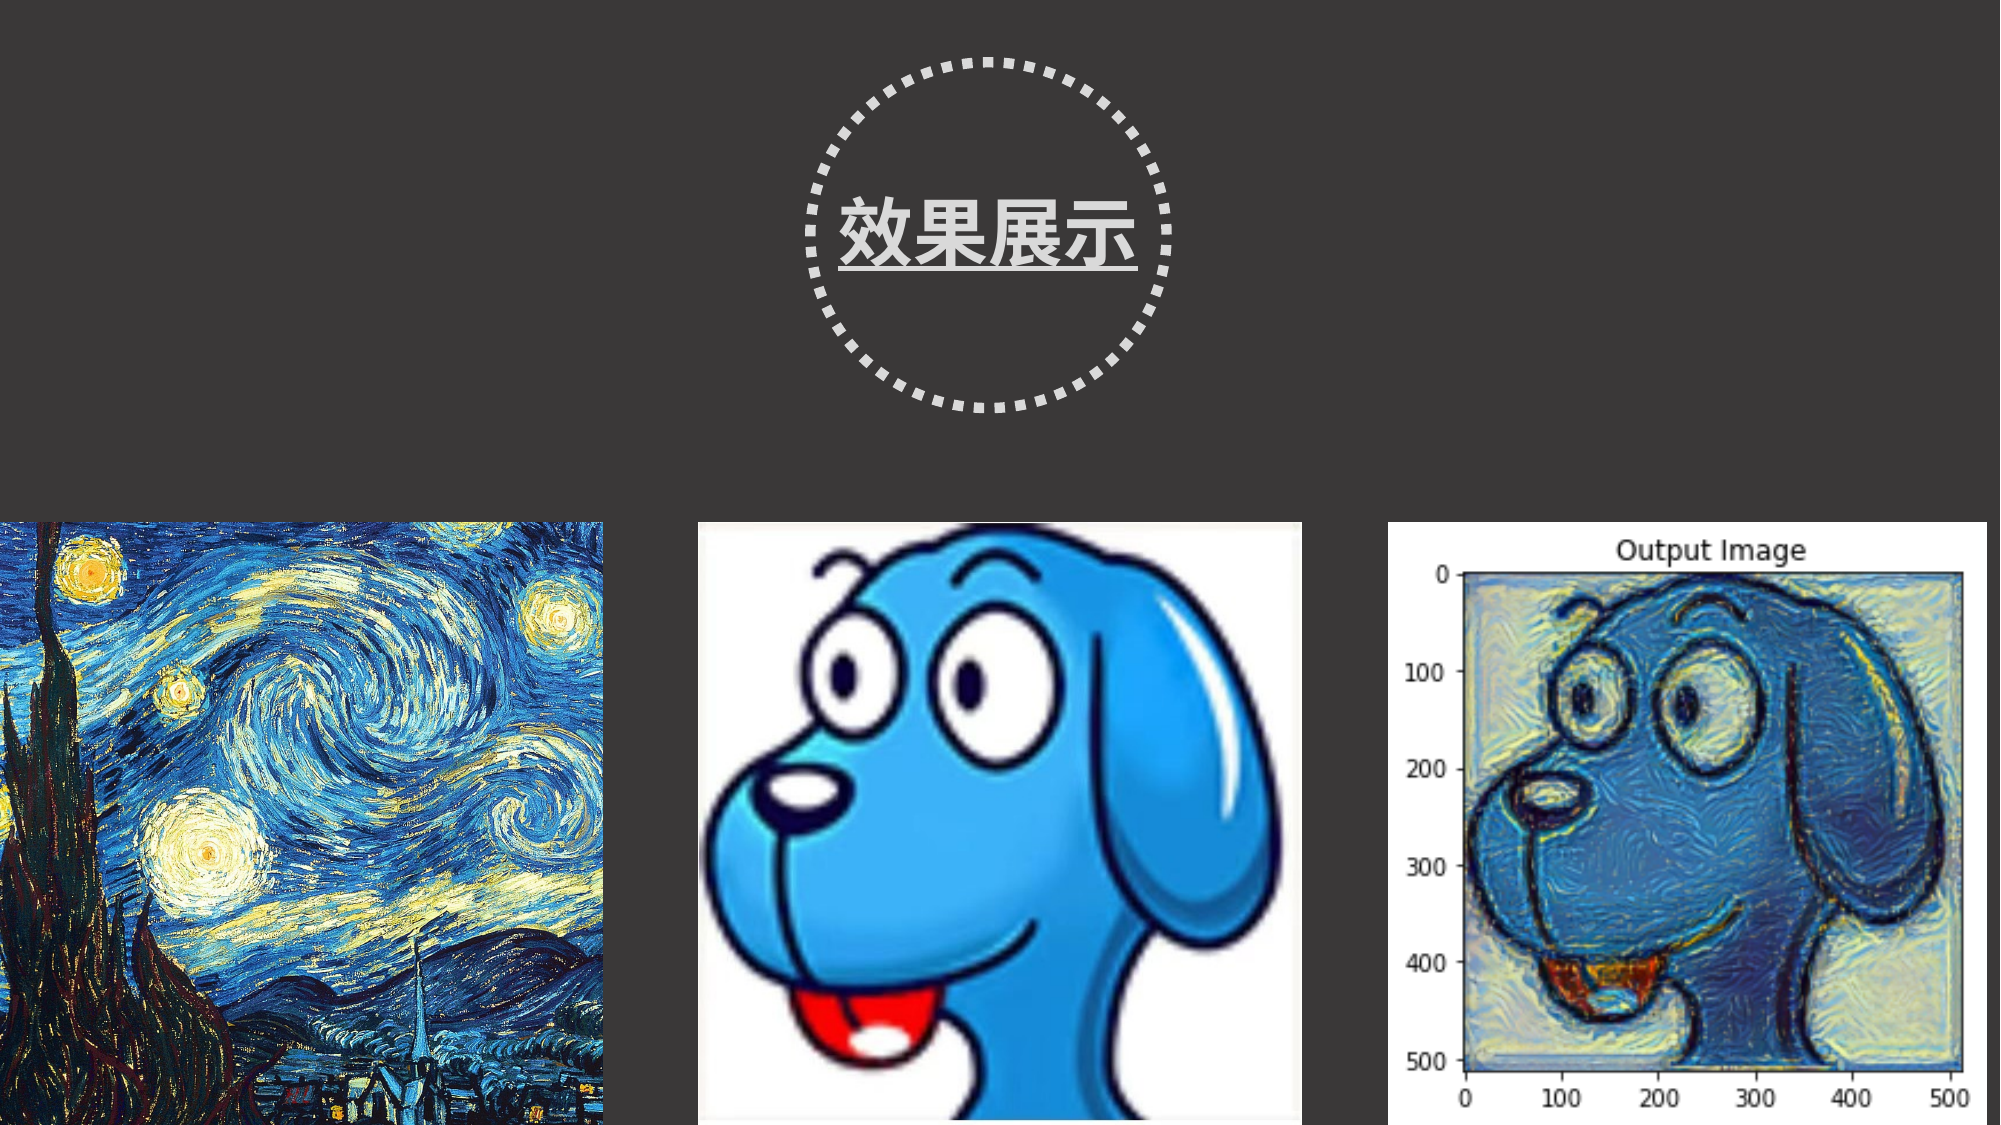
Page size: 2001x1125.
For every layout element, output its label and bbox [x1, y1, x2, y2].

text_box [0, 0, 2000, 1125]
picture [1388, 522, 1987, 1125]
list [698, 522, 1302, 1125]
picture [0, 522, 603, 1125]
